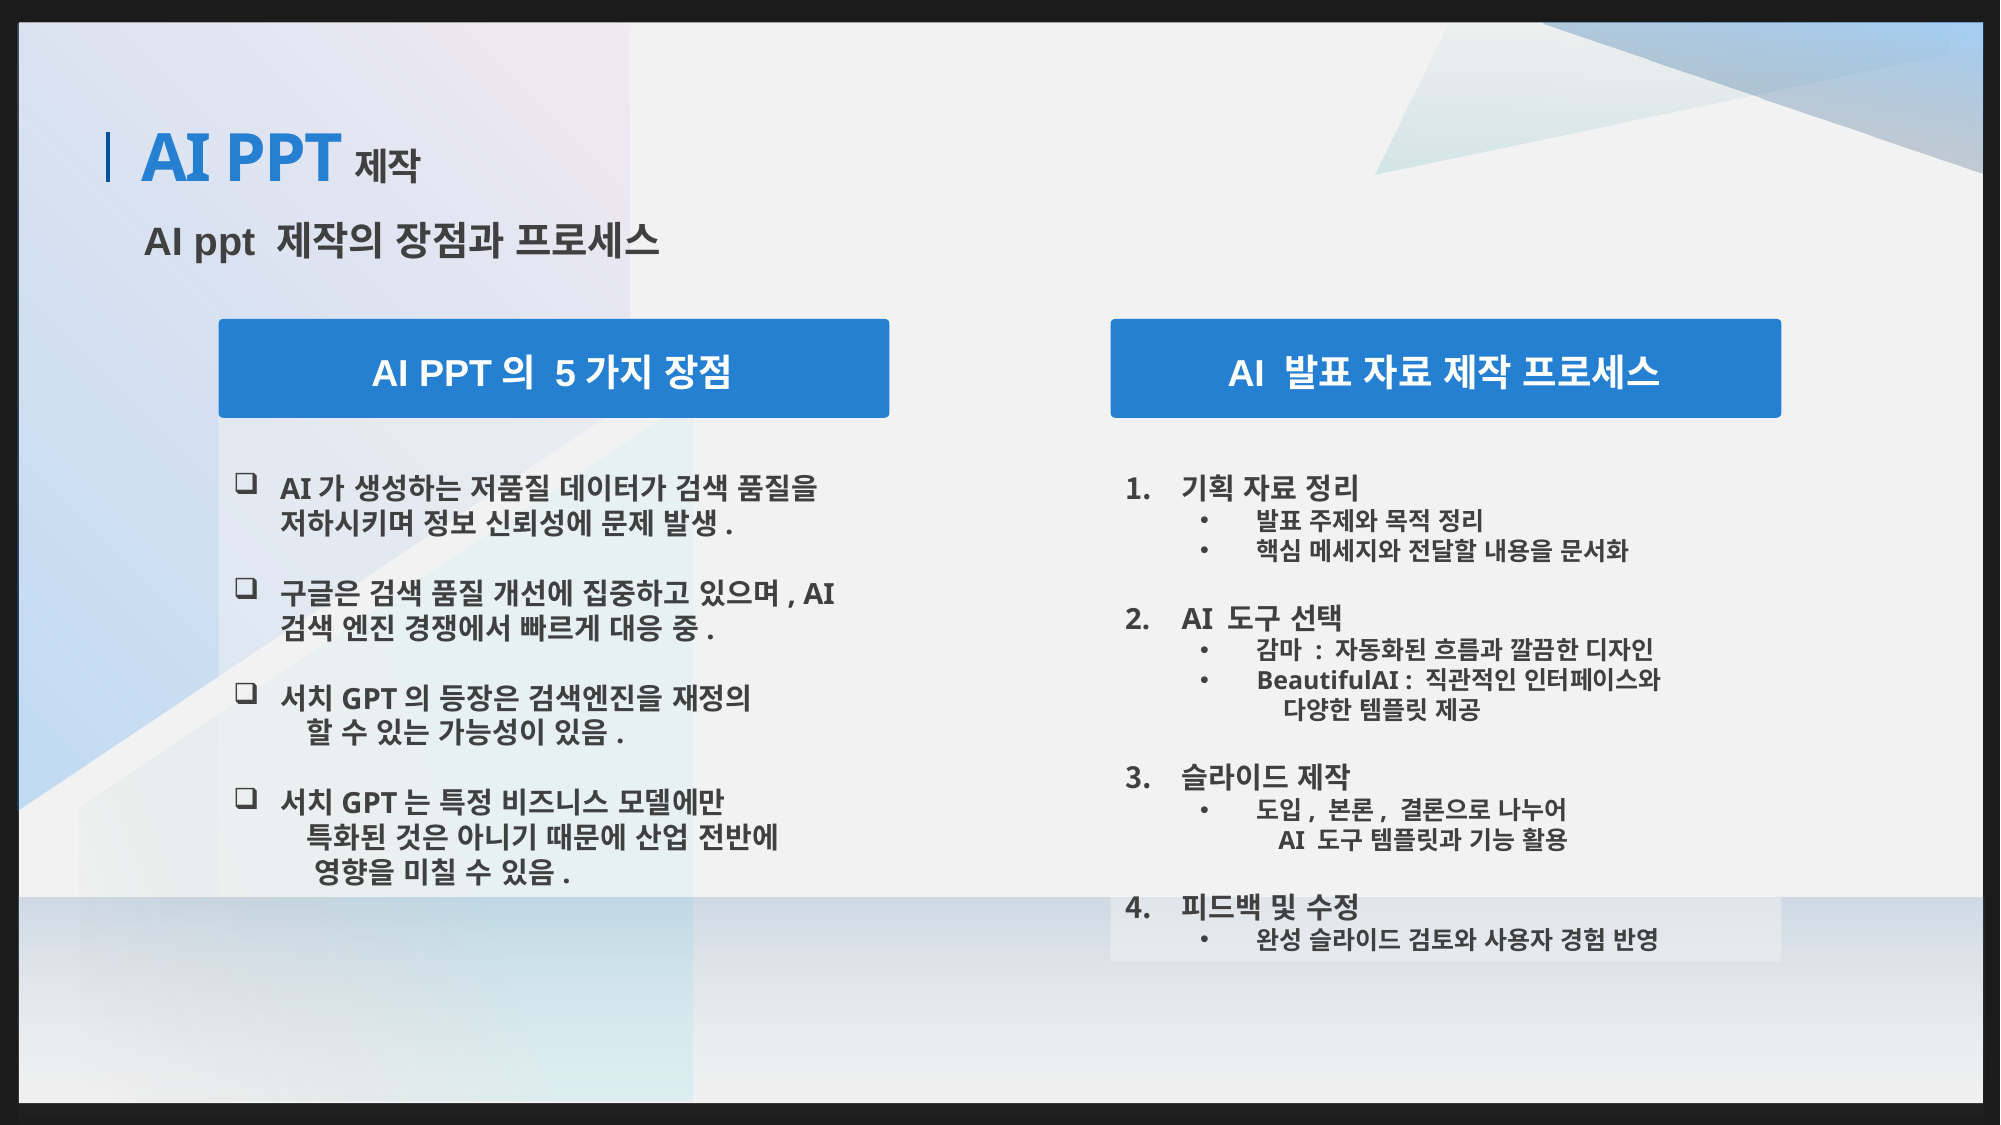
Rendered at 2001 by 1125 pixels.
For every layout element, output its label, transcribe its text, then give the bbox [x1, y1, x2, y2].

title AI PPT [127, 124, 367, 204]
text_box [1109, 318, 1782, 984]
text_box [218, 318, 890, 904]
text_box 제작 [339, 116, 586, 196]
text_box AI ppt 제작의 장점과 프로세스 [128, 208, 1124, 271]
